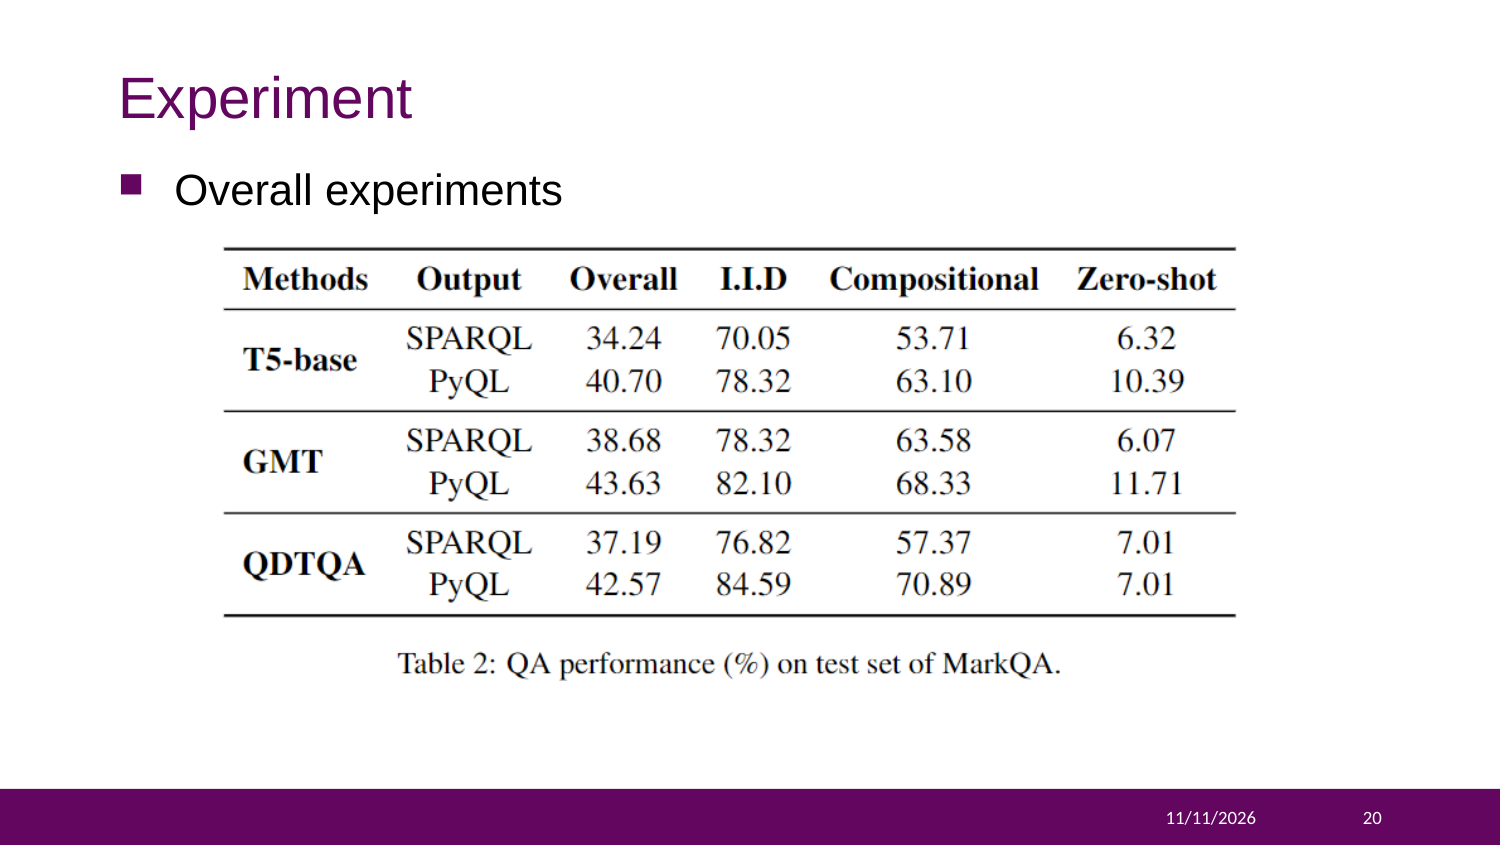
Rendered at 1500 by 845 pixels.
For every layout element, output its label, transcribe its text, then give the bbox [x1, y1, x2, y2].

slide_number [1107, 794, 1313, 840]
picture [218, 237, 1240, 681]
title Experiment [103, 59, 1397, 140]
list Overall experiments [103, 160, 1397, 758]
slide_number 20 [1313, 794, 1397, 840]
